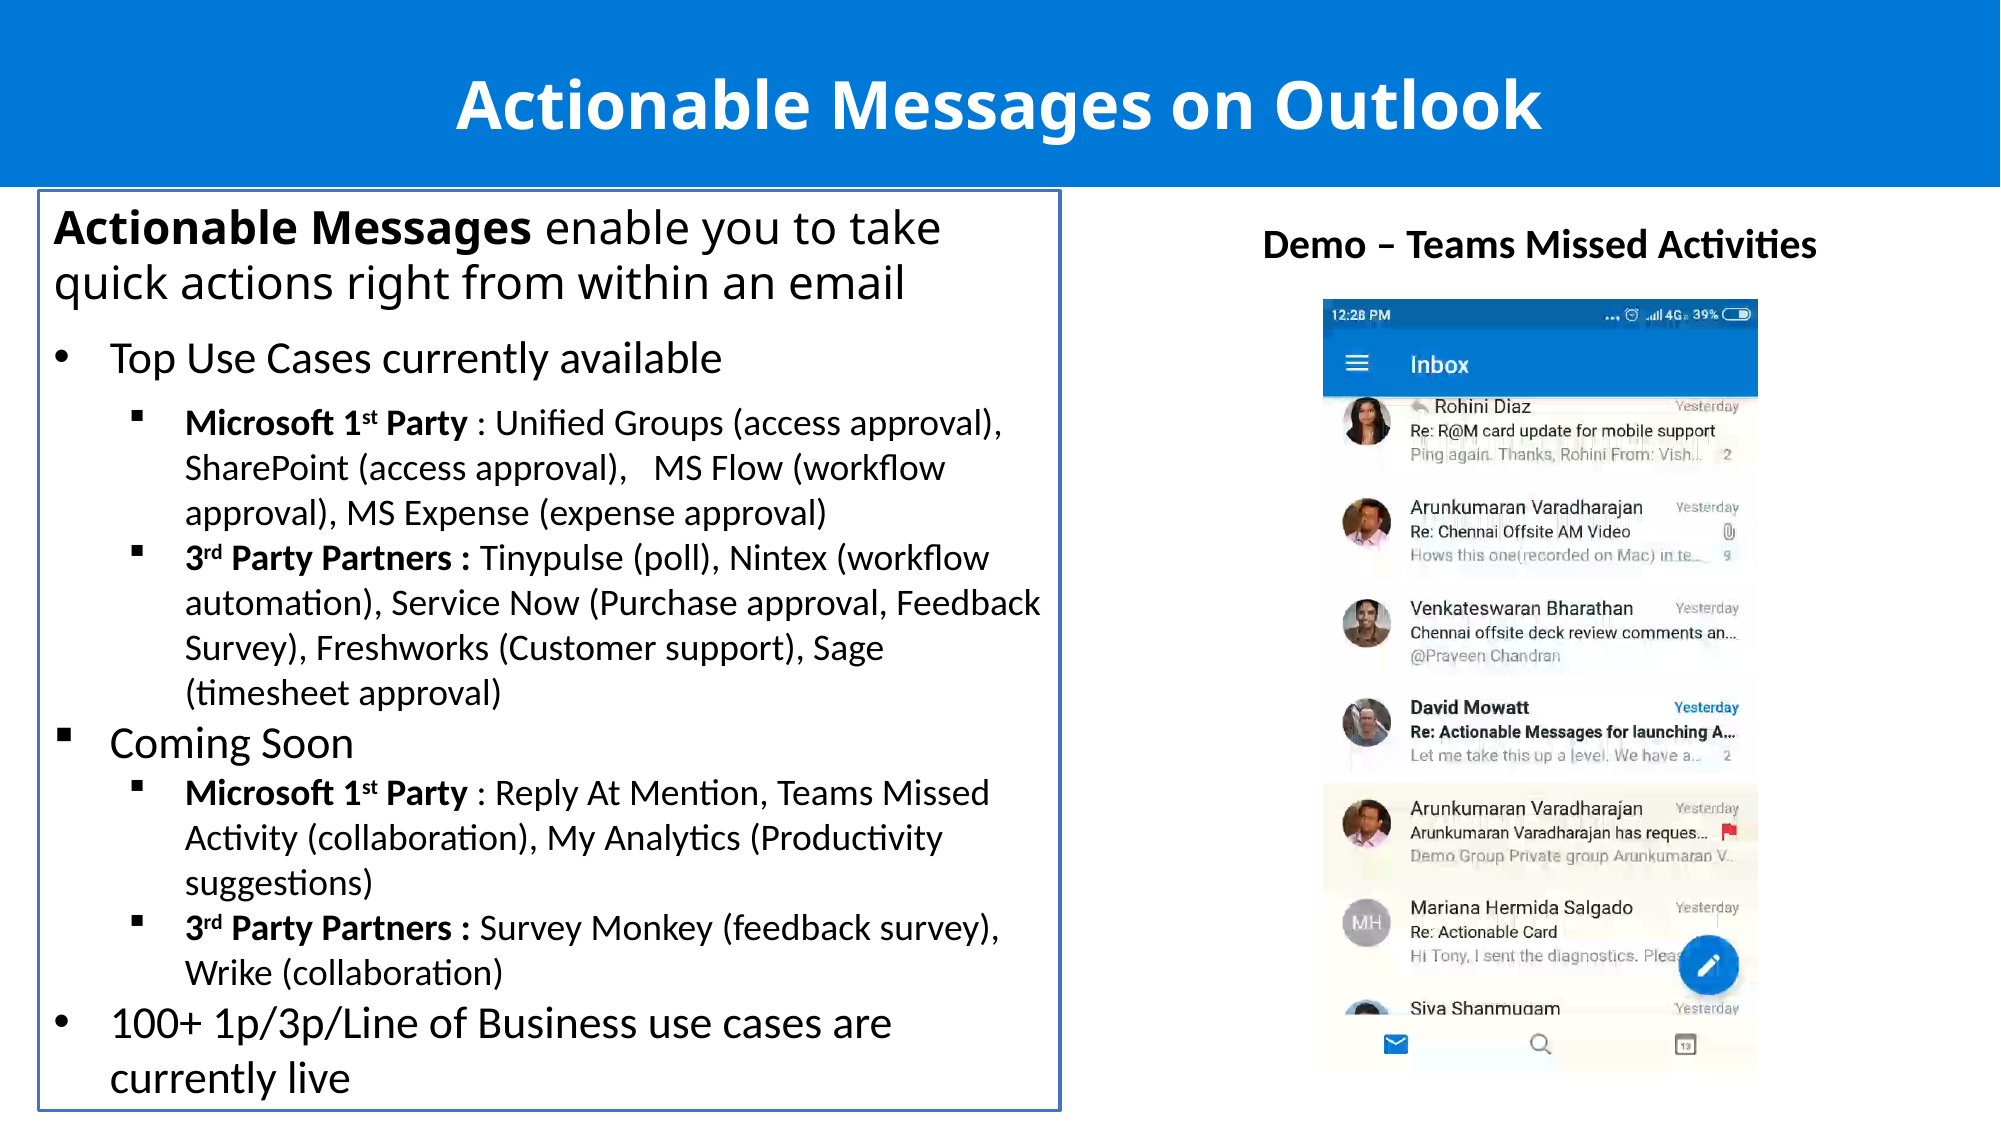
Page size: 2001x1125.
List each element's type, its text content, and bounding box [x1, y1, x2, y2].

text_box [1322, 298, 1759, 1074]
text_box Actionable Messages enable you to take quick actions right from within an email Top Use Cases currently available Microsoft 1st Party : Unified Groups (access approval), SharePoint (access approval), MS Flow (workflow approval), MS Expense (expense approval) 3rd Party Partners : Tinypulse (poll), Nintex (workflow automation), Service Now (Purchase approval, Feedback Survey), Freshworks (Customer support), Sage (timesheet approval) Coming Soon Microsoft 1st Party : Reply At Mention, Teams Missed Activity (collaboration), My Analytics (Productivity suggestions) 3rd Party Partners : Survey Monkey (feedback survey), Wrike (collaboration) 100+ 1p/3p/Line of Business use cases are currently live [38, 190, 1061, 1111]
text_box Demo – Teams Missed Activities [1080, 209, 2000, 275]
text_box [0, 0, 2000, 188]
text_box Actionable Messages on Outlook [25, 55, 1974, 151]
